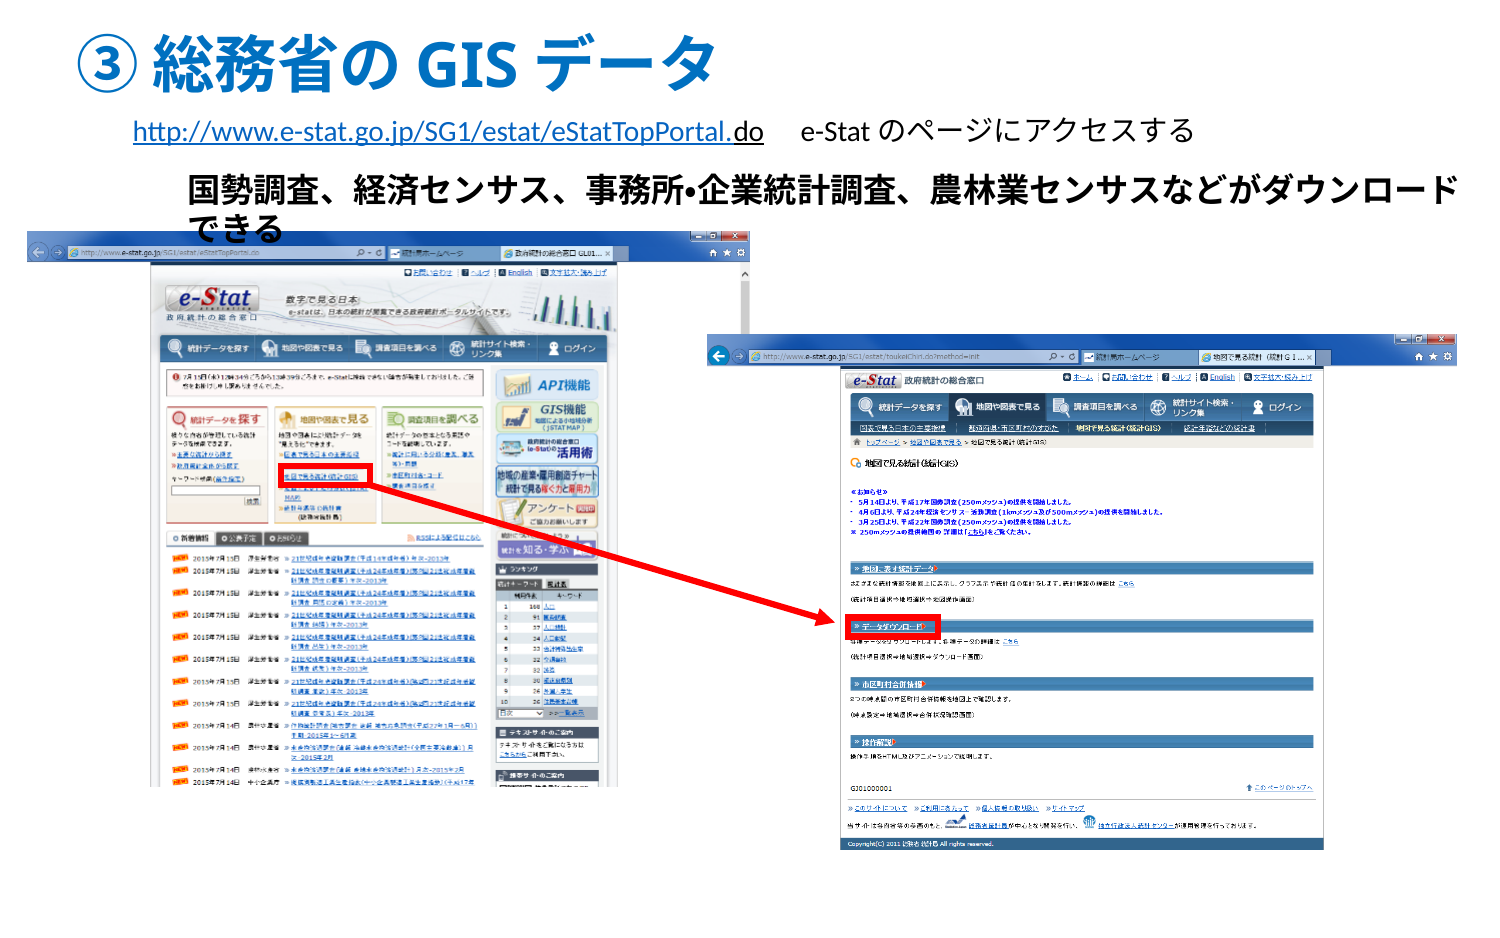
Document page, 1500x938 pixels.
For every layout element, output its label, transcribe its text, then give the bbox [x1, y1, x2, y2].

picture [27, 231, 1457, 911]
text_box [370, 485, 836, 623]
text_box http://www.e-stat.go.jp/SG1/estat/eStatTopPortal.do e-Statのページにアクセスする [117, 104, 1212, 155]
title ③総務省のGISデータ [60, 25, 1355, 109]
text_box 国勢調査、経済センサス、事務所・企業統計調査、農林業センサスなどがダウンロードできる [172, 161, 1498, 256]
